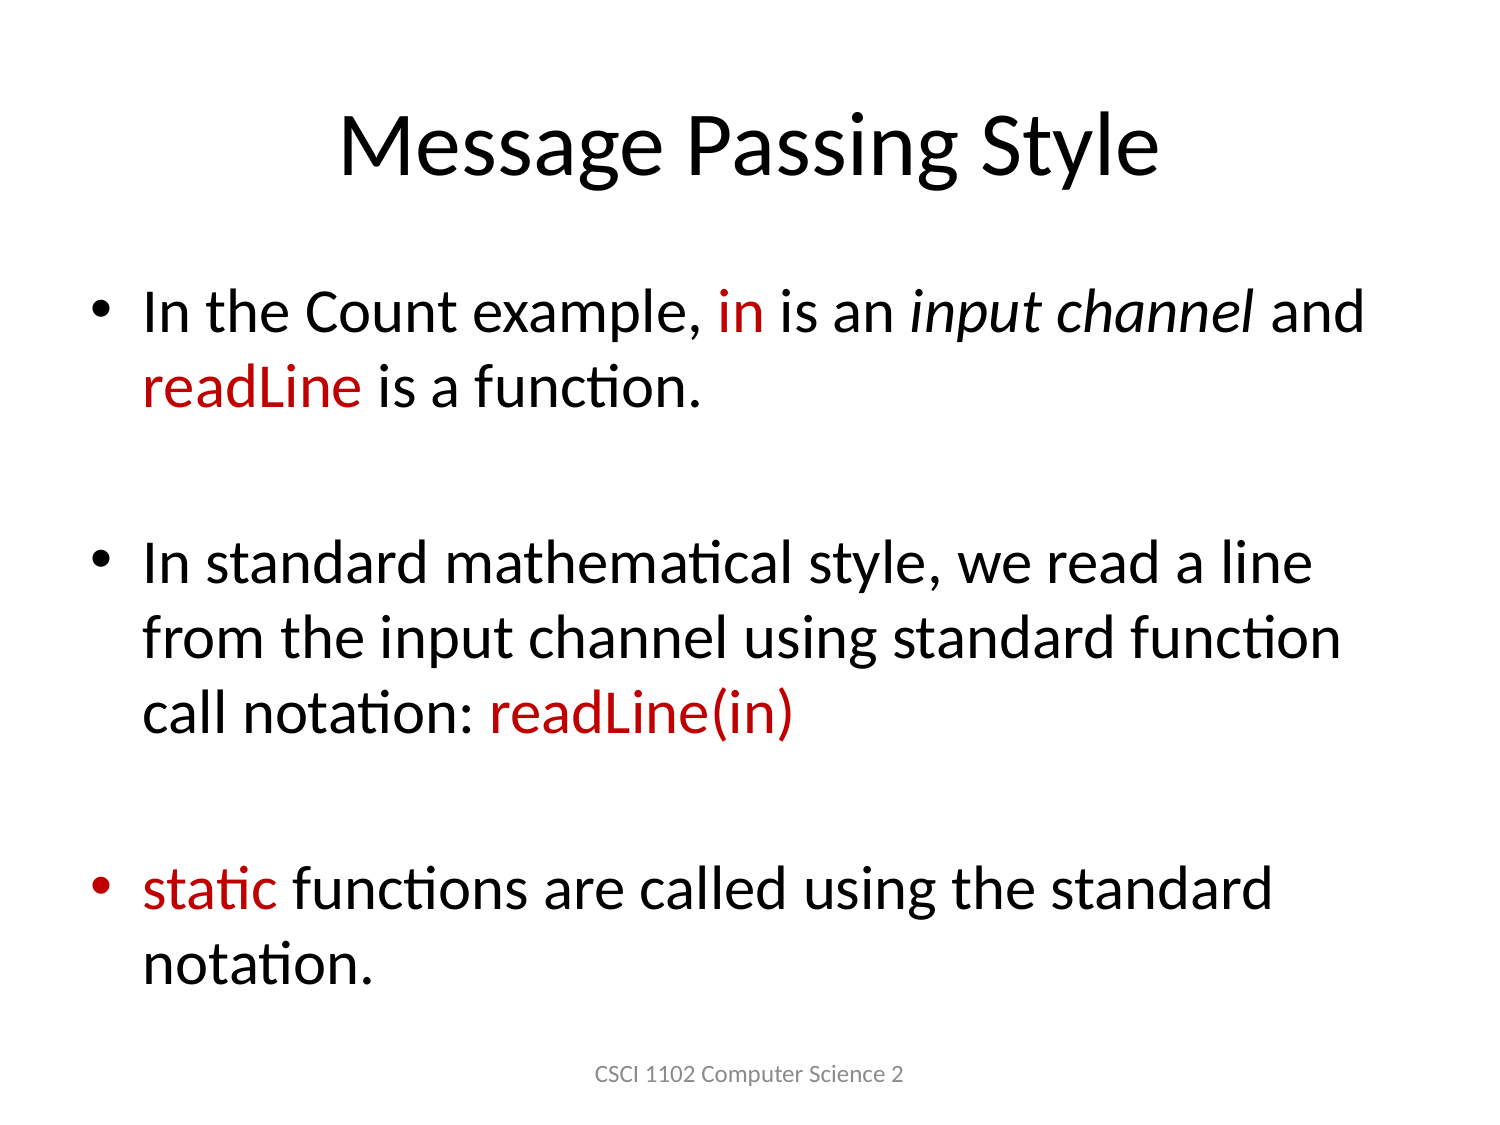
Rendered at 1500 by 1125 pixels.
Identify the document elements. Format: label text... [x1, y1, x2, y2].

footer CSCI 1102 Computer Science 2 [512, 1042, 988, 1103]
title Message Passing Style [75, 45, 1425, 233]
list In the Count example, in is an input channel and readLine is a function. In standard mathematical style, we read a line from the input channel using standard function call notation: readLine(in) static functions are called using the standard notation. [75, 262, 1443, 1005]
